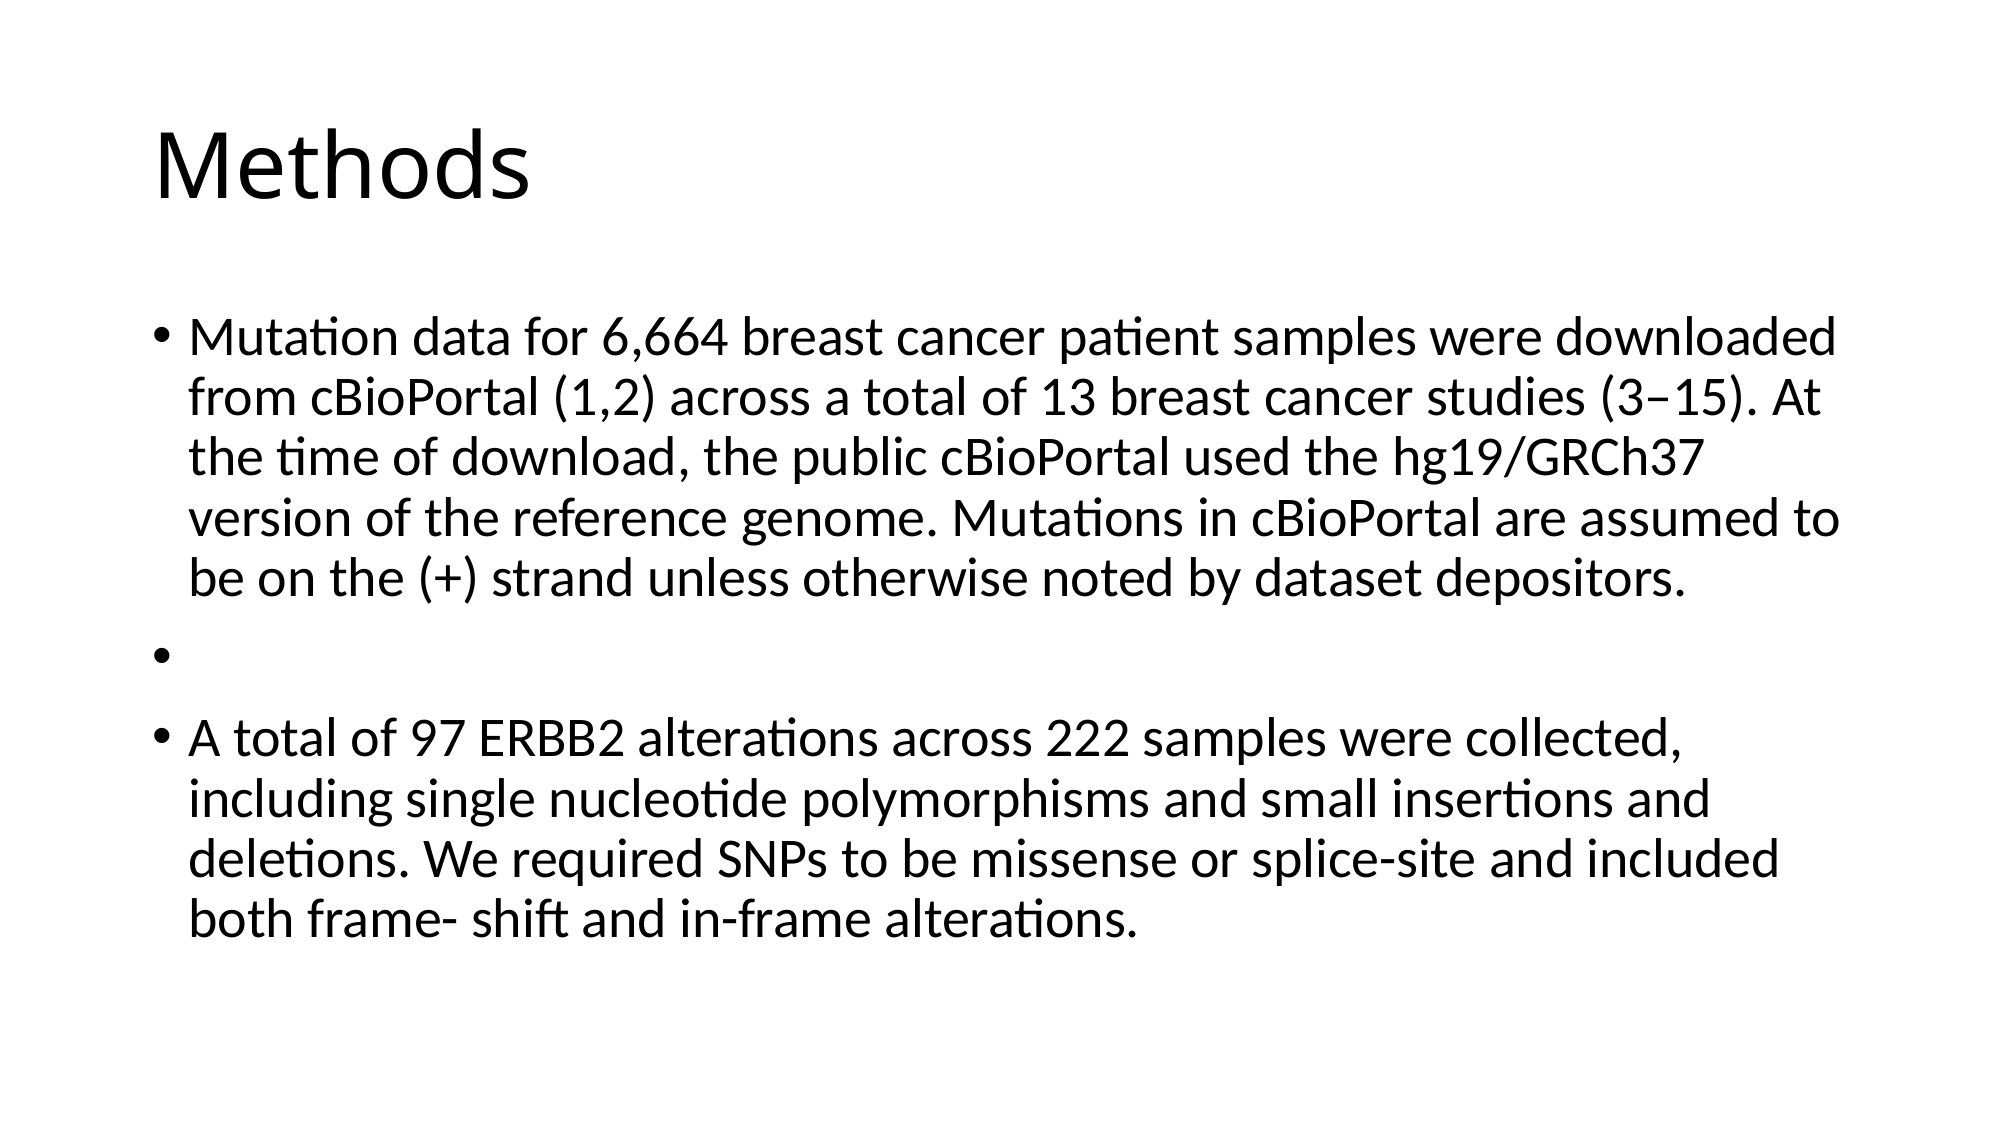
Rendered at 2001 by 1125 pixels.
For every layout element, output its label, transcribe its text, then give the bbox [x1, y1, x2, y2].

list Mutation data for 6,664 breast cancer patient samples were downloaded from cBioPortal (1,2) across a total of 13 breast cancer studies (3–15). At the time of download, the public cBioPortal used the hg19/GRCh37 version of the reference genome. Mutations in cBioPortal are assumed to be on the (+) strand unless otherwise noted by dataset depositors. A total of 97 ERBB2 alterations across 222 samples were collected, including single nucleotide polymorphisms and small insertions and deletions. We required SNPs to be missense or splice-site and included both frame- shift and in-frame alterations. [137, 299, 1863, 1014]
title Methods [137, 59, 1863, 278]
